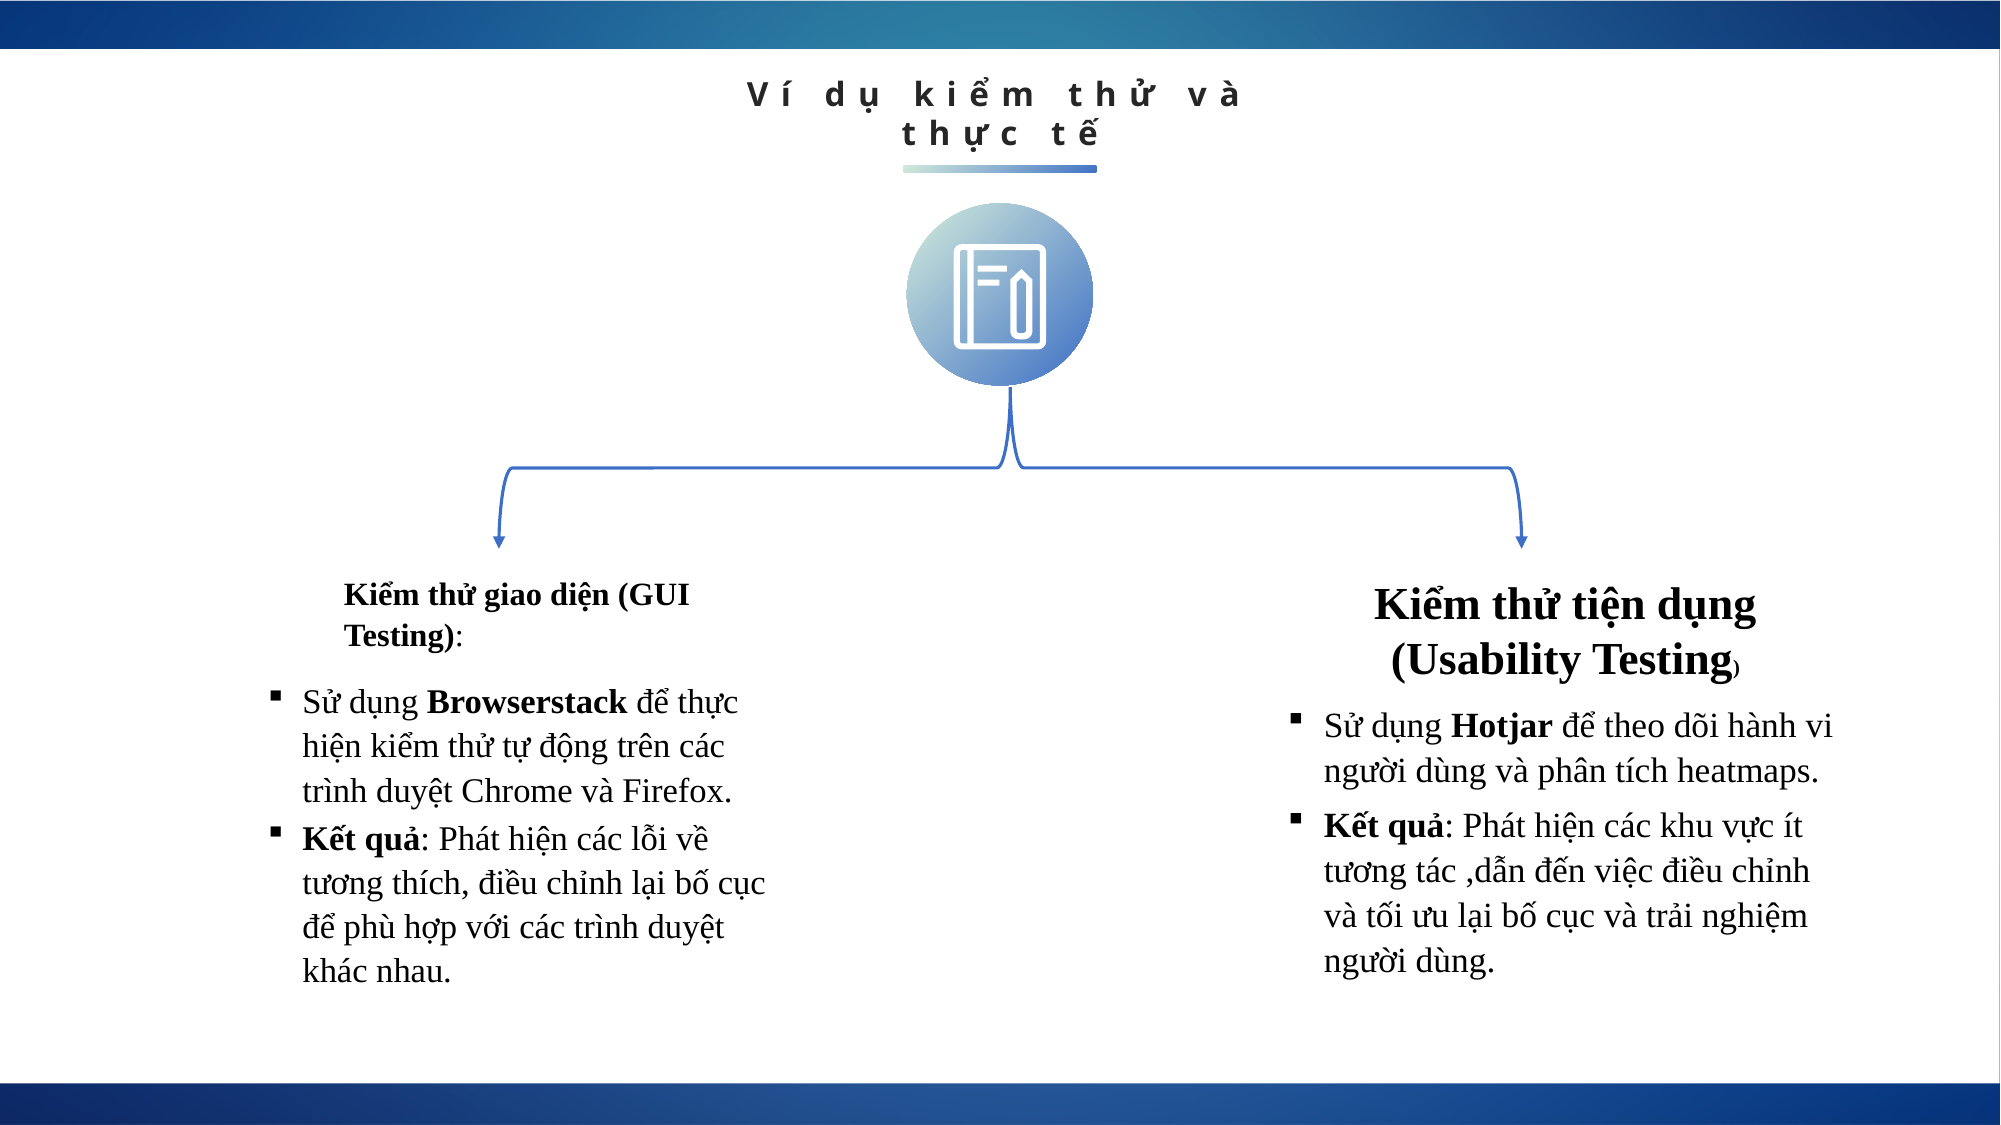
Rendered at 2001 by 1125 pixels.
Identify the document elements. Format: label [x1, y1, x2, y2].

text_box [682, 65, 1318, 173]
picture [0, 0, 2000, 1125]
text_box [906, 203, 1093, 386]
text_box [253, 562, 791, 1014]
text_box [1273, 566, 1858, 1014]
